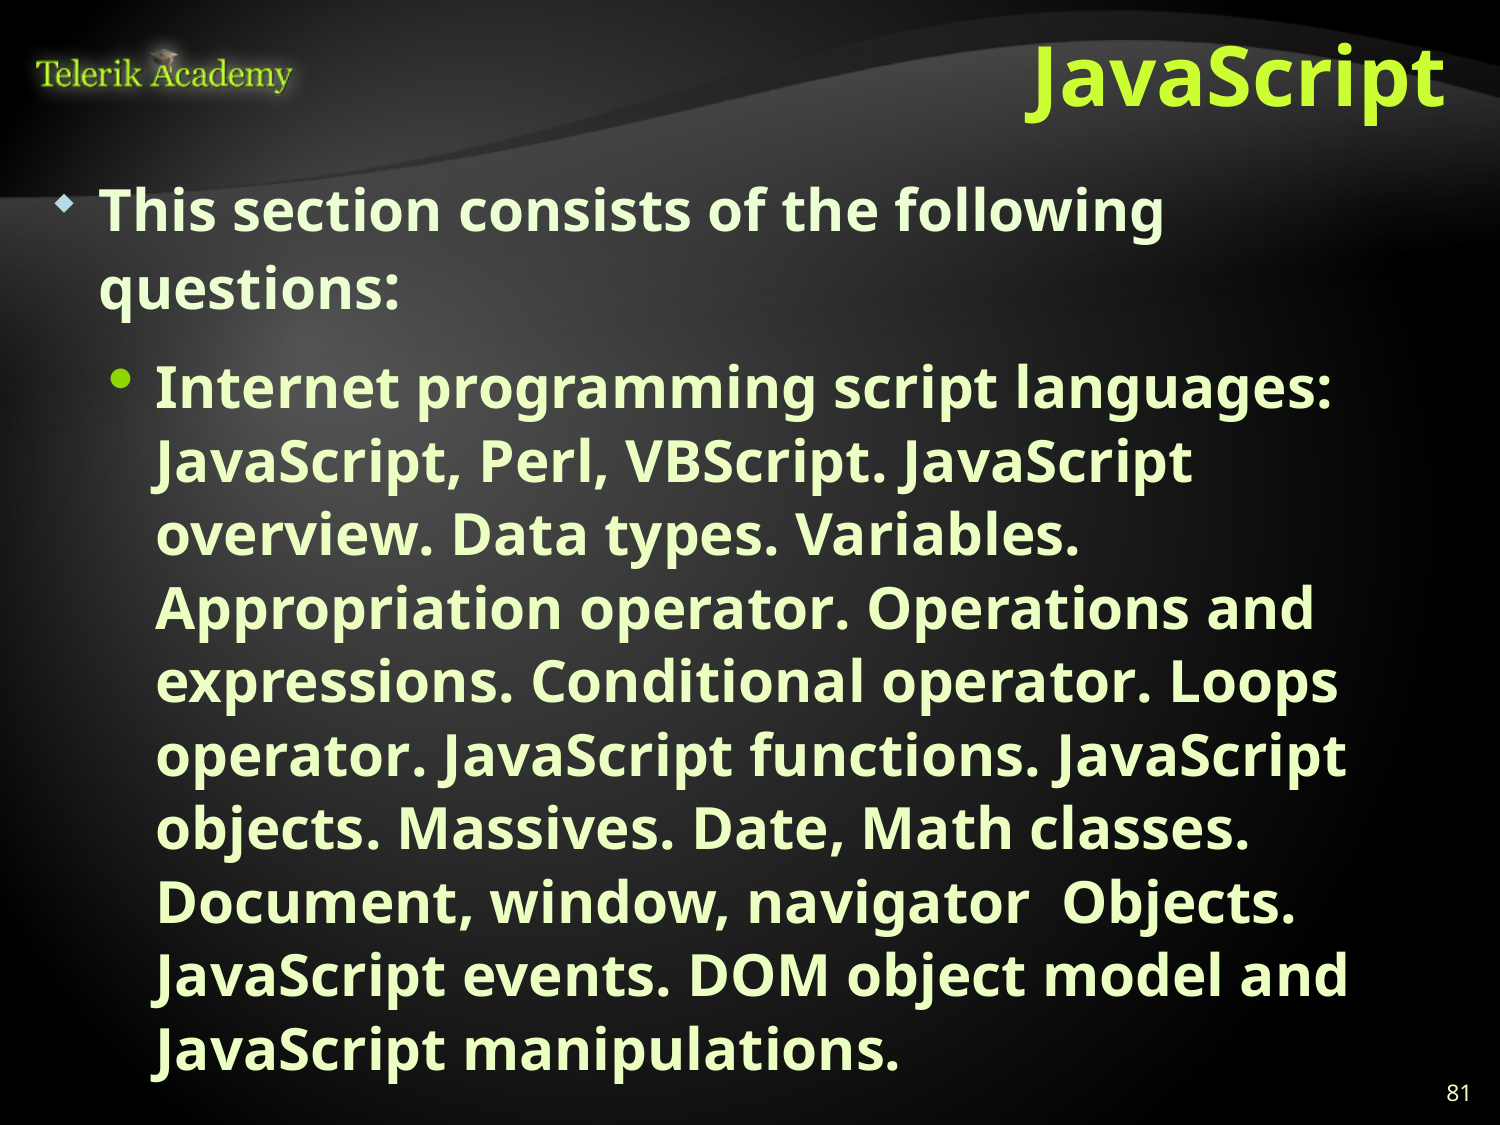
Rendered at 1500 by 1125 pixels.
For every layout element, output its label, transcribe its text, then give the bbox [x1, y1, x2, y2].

list This section consists of the following questions: Internet programming script languages: JavaScript, Perl, VBScript. JavaScript overview. Data types. Variables. Appropriation operator. Operations and expressions. Conditional operator. Loops operator. JavaScript functions. JavaScript objects. Massives. Date, Math classes. Document, window, navigator Objects. JavaScript events. DOM object model and JavaScript manipulations. [37, 162, 1463, 1088]
picture [0, 0, 1500, 1125]
slide_number 81 [1412, 1074, 1488, 1113]
title JavaScript [300, 12, 1463, 150]
